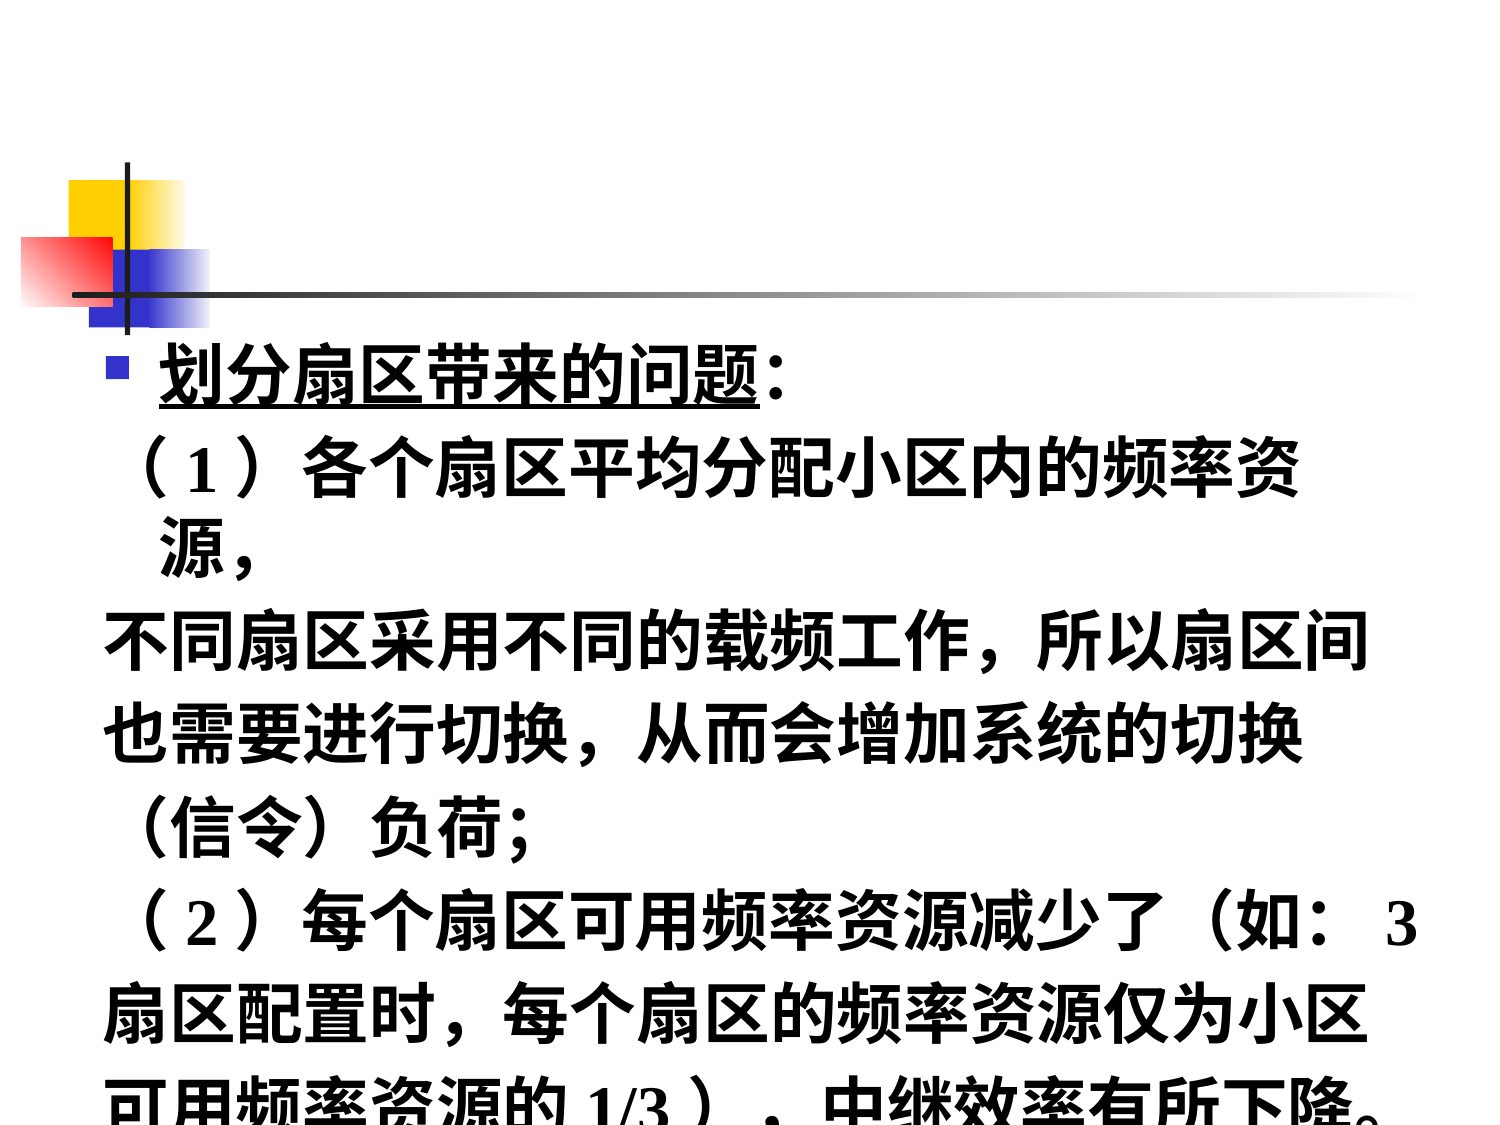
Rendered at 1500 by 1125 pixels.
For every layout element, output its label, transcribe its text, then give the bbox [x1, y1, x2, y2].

list 划分扇区带来的问题： （1）各个扇区平均分配小区内的频率资源， 不同扇区采用不同的载频工作，所以扇区间 也需要进行切换，从而会增加系统的切换 （信令）负荷； （2）每个扇区可用频率资源减少了（如：3 扇区配置时，每个扇区的频率资源仅为小区 可用频率资源的1/3），中继效率有所下降。 [87, 324, 1438, 1082]
